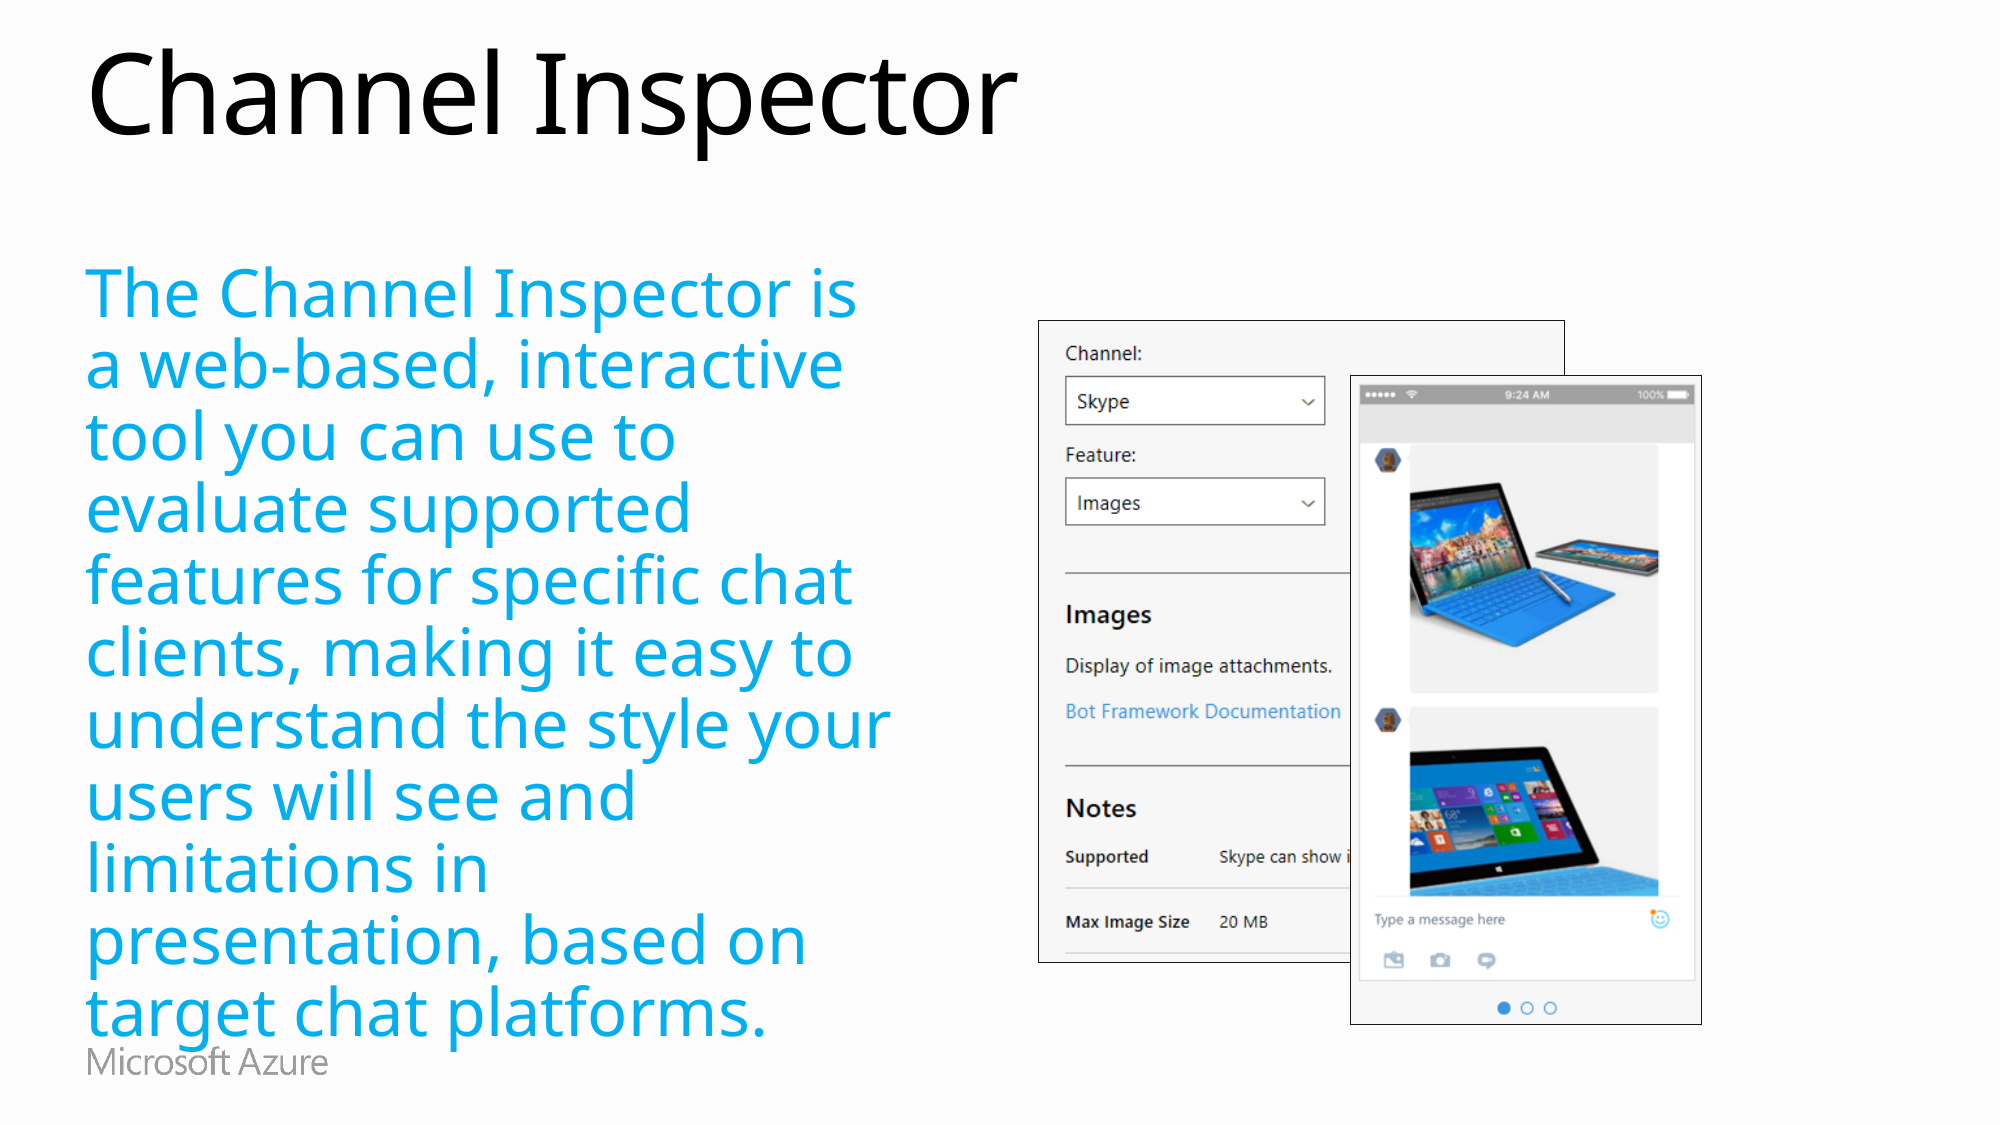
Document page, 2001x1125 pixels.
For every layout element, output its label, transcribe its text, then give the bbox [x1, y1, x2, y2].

list The Channel Inspector is a web-based, interactive tool you can use to evaluate supported features for specific chat clients, making it easy to understand the style your users will see and limitations in presentation, based on target chat platforms. [85, 259, 903, 1051]
picture [1038, 320, 1703, 1025]
title Channel Inspector [85, 37, 1915, 161]
